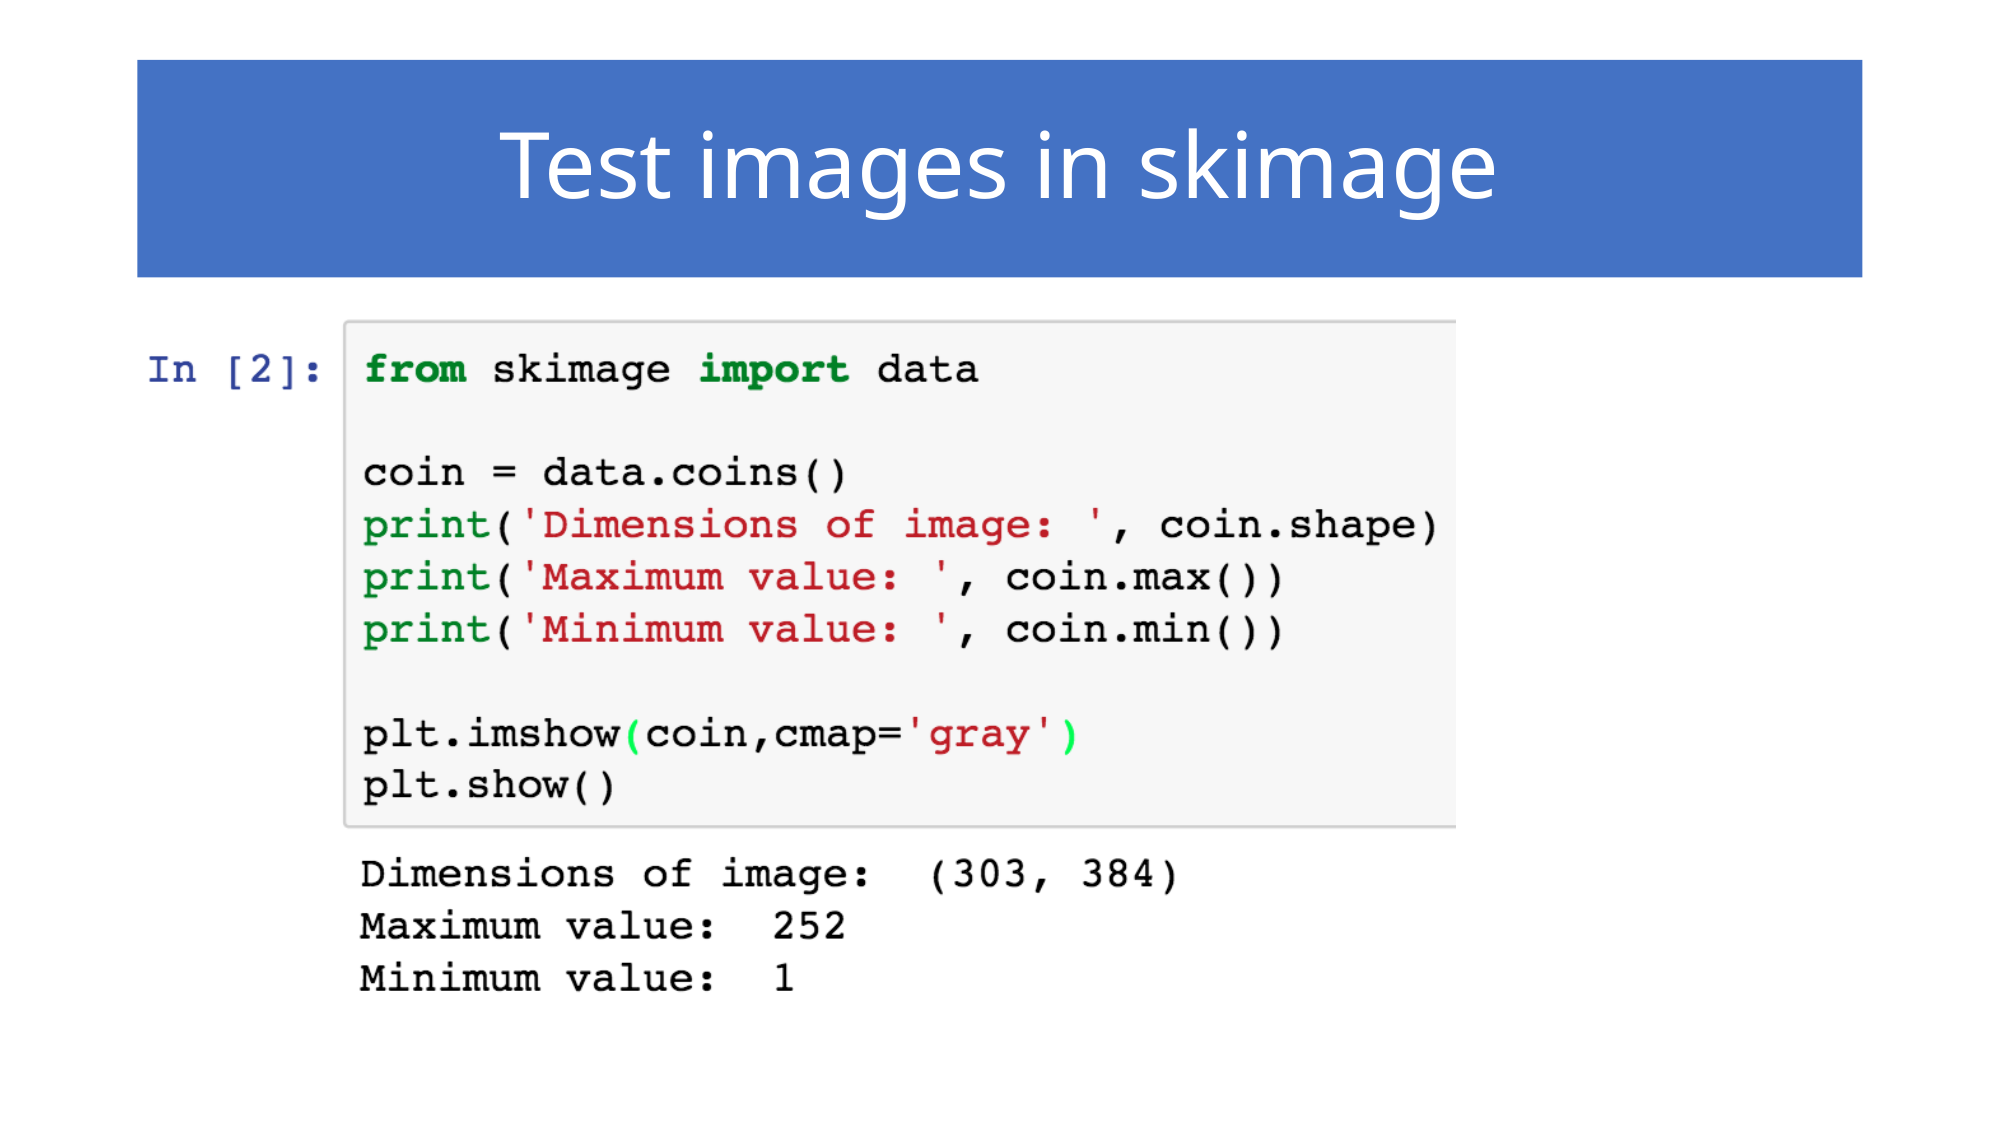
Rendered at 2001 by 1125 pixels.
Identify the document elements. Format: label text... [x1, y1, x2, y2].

picture [137, 308, 1456, 1019]
title Test images in skimage [137, 59, 1863, 278]
